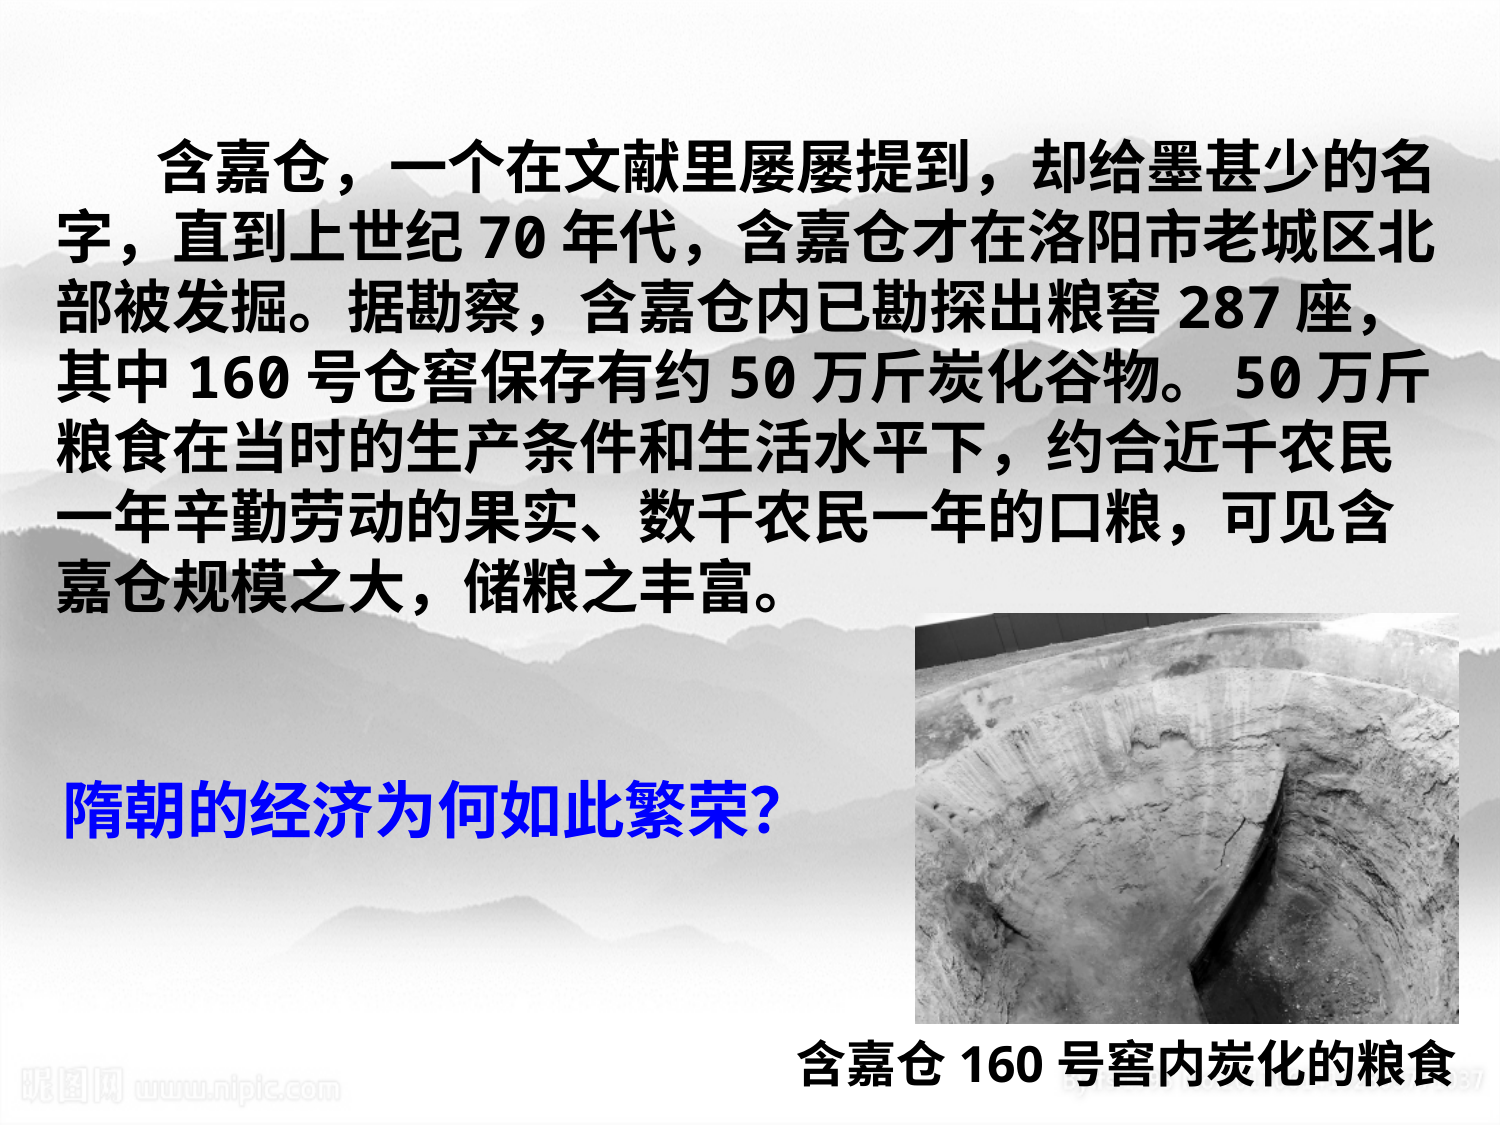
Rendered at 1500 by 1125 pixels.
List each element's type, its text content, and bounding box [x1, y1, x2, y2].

text_box 隋朝的经济为何如此繁荣？ [47, 763, 836, 853]
text_box 含嘉仓，一个在文献里屡屡提到，却给墨甚少的名字，直到上世纪70年代，含嘉仓才在洛阳市老城区北部被发掘。据勘察，含嘉仓内已勘探出粮窖287座，其中160号仓窖保存有约50万斤炭化谷物。50万斤粮食在当时的生产条件和生活水平下，约合近千农民一年辛勤劳动的果实、数千农民一年的口粮，可见含嘉仓规模之大，储粮之丰富。 [41, 122, 1459, 628]
text_box 含嘉仓160号窖内炭化的粮食 [781, 1025, 1471, 1100]
picture [915, 613, 1460, 1024]
